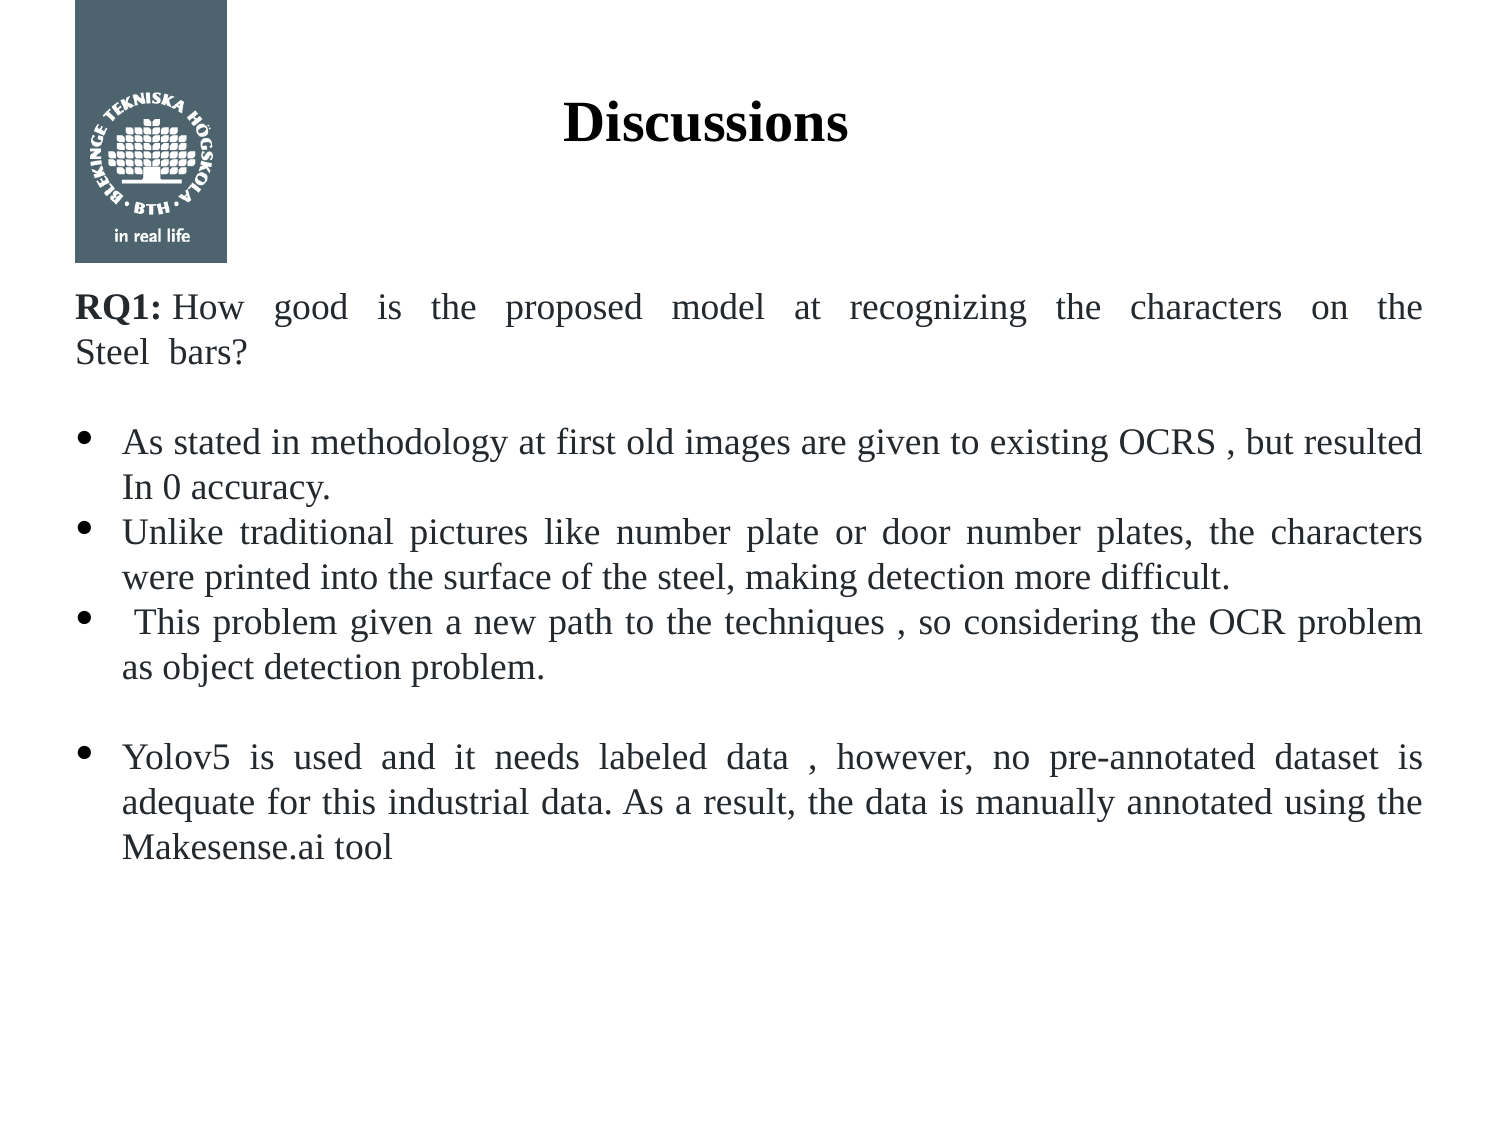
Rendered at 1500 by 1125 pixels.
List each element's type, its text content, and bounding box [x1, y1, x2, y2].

title Discussions [563, 82, 892, 225]
subtitle RQ1: How good is the proposed model at recognizing the characters on the Steel bars? As stated in methodology at first old images are given to existing OCRS , but resulted In 0 accuracy. Unlike traditional pictures like number plate or door number plates, the characters were printed into the surface of the steel, making detection more difficult. This problem given a new path to the techniques , so considering the OCR problem as object detection problem. Yolov5 is used and it needs labeled data , however, no pre-annotated dataset is adequate for this industrial data. As a result, the data is manually annotated using the Makesense.ai tool [75, 279, 1425, 960]
picture [75, 0, 227, 263]
